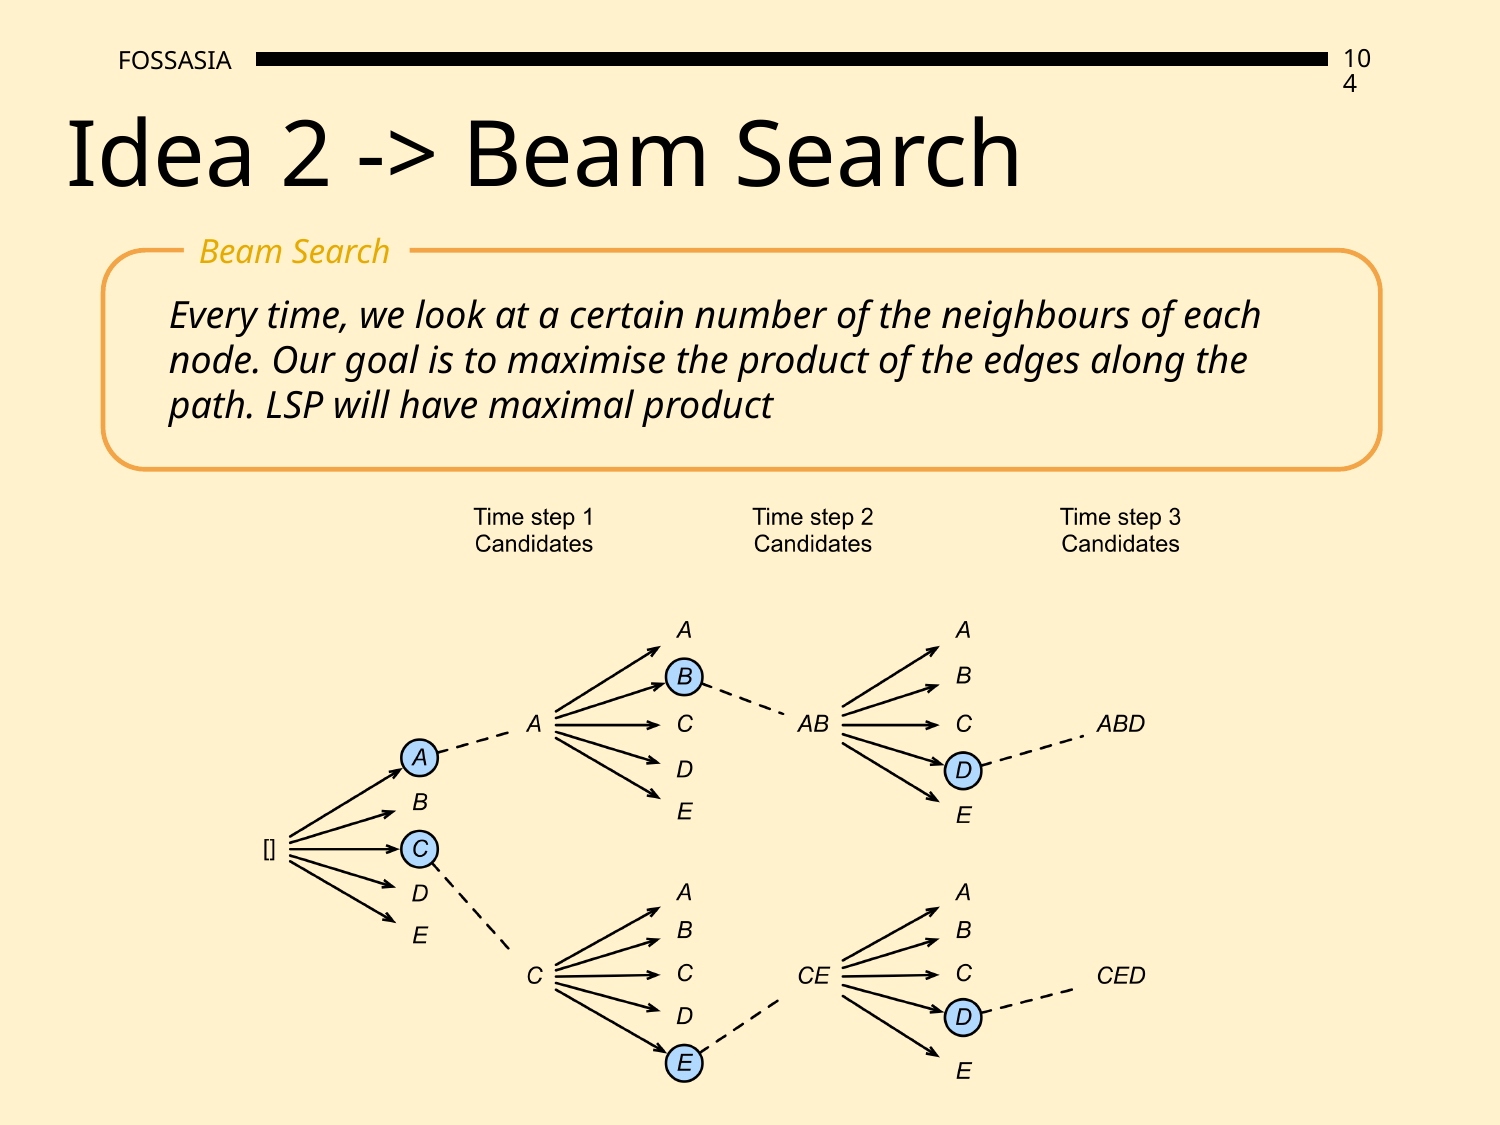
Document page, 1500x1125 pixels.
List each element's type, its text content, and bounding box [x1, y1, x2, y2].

picture [246, 490, 1196, 1102]
text_box Beam Search [183, 222, 410, 278]
text_box [101, 249, 1382, 471]
title Idea 2 -> Beam Search [51, 91, 1500, 223]
